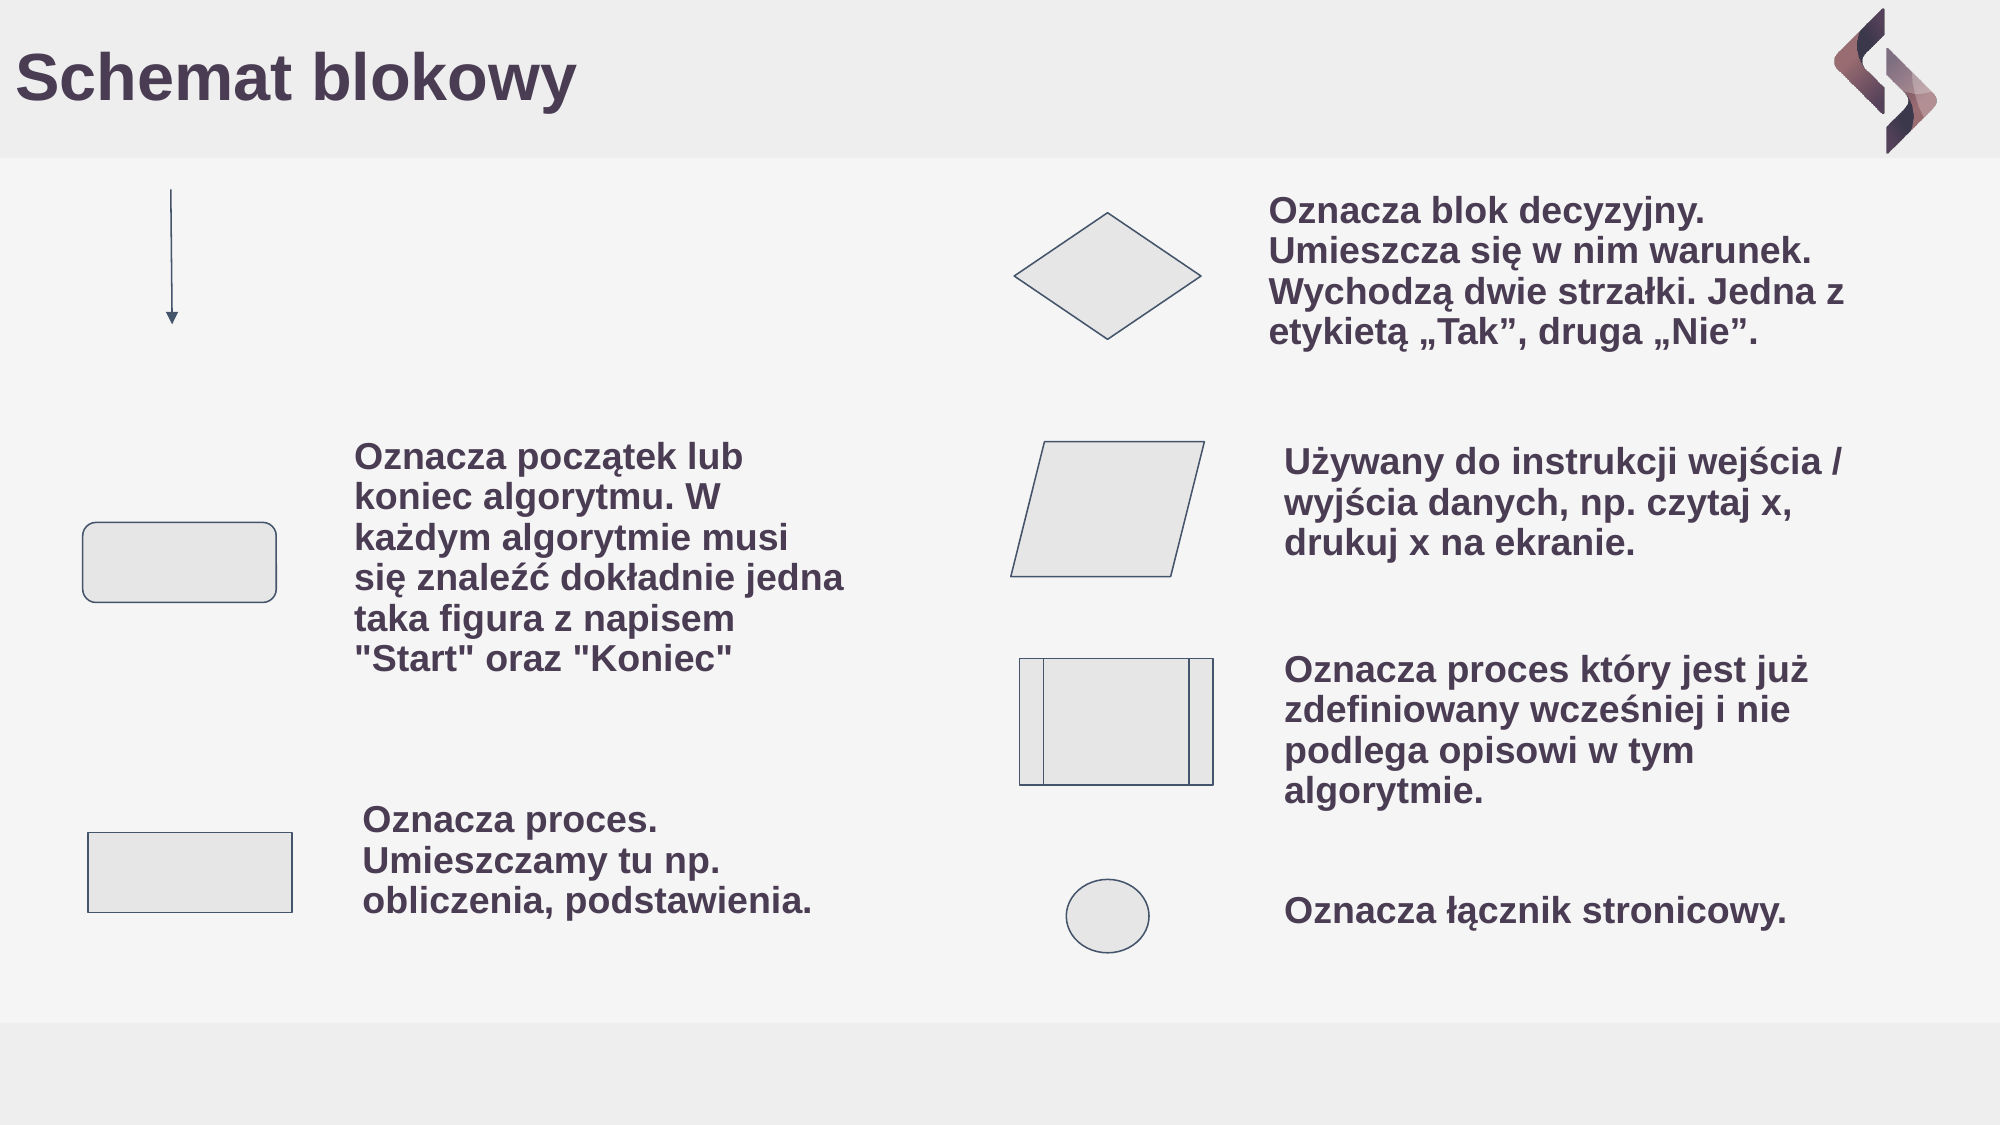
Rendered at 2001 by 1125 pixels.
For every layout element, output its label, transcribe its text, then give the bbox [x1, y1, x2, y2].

text_box [82, 522, 277, 603]
title Oznacza początek lub koniec algorytmu. W każdym algorytmie musi się znaleźć dokładnie jedna taka figura z napisem "Start" oraz "Koniec" [339, 421, 861, 704]
title Oznacza blok decyzyjny. Umieszcza się w nim warunek. Wychodzą dwie strzałki. Jedna z etykietą „Tak”, druga „Nie”. [1253, 175, 1896, 377]
title Schemat blokowy [0, 0, 1788, 158]
title Oznacza proces który jest już zdefiniowany wcześniej i nie podlega opisowi w tym algorytmie. [1269, 634, 1880, 810]
title Używany do instrukcji wejścia / wyjścia danych, np. czytaj x, drukuj x na ekranie. [1269, 427, 1880, 591]
picture [1787, 0, 2001, 166]
title Oznacza proces. Umieszczamy tu np. obliczenia, podstawienia. [347, 785, 883, 960]
text_box [1014, 212, 1202, 340]
title Oznacza łącznik stronicowy. [1269, 876, 1880, 957]
text_box [1019, 658, 1214, 786]
text_box [88, 832, 293, 913]
text_box [1010, 441, 1205, 577]
text_box [1066, 879, 1150, 953]
